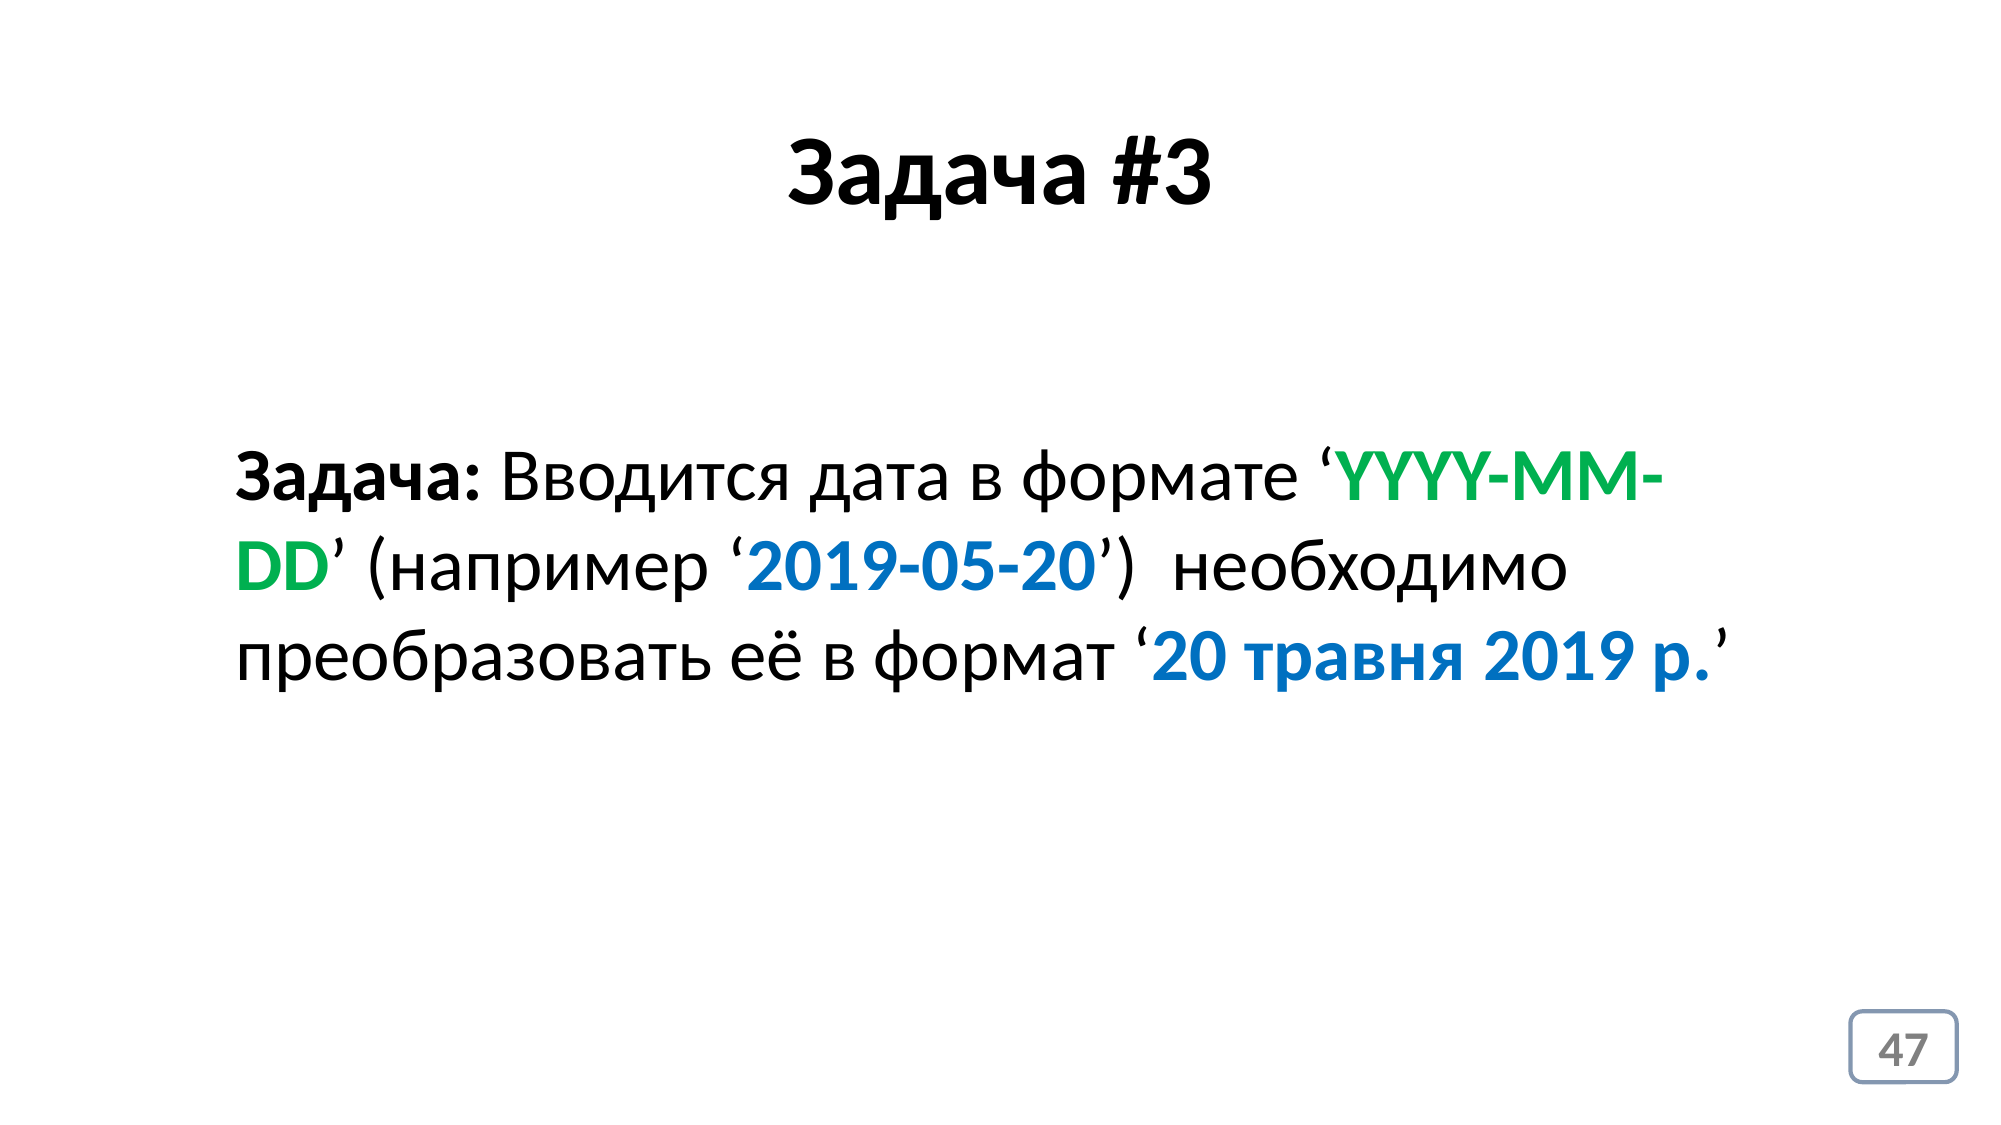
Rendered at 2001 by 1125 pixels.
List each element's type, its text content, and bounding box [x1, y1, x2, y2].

text_box Задача: Вводится дата в формате ‘YYYY-MM-DD’ (например ‘2019-05-20’) необходимо преобразовать её в формат ‘20 травня 2019 р.’ [220, 418, 1780, 704]
text_box Задача #3 [0, 97, 2000, 233]
text_box 47 [1849, 1010, 1958, 1084]
